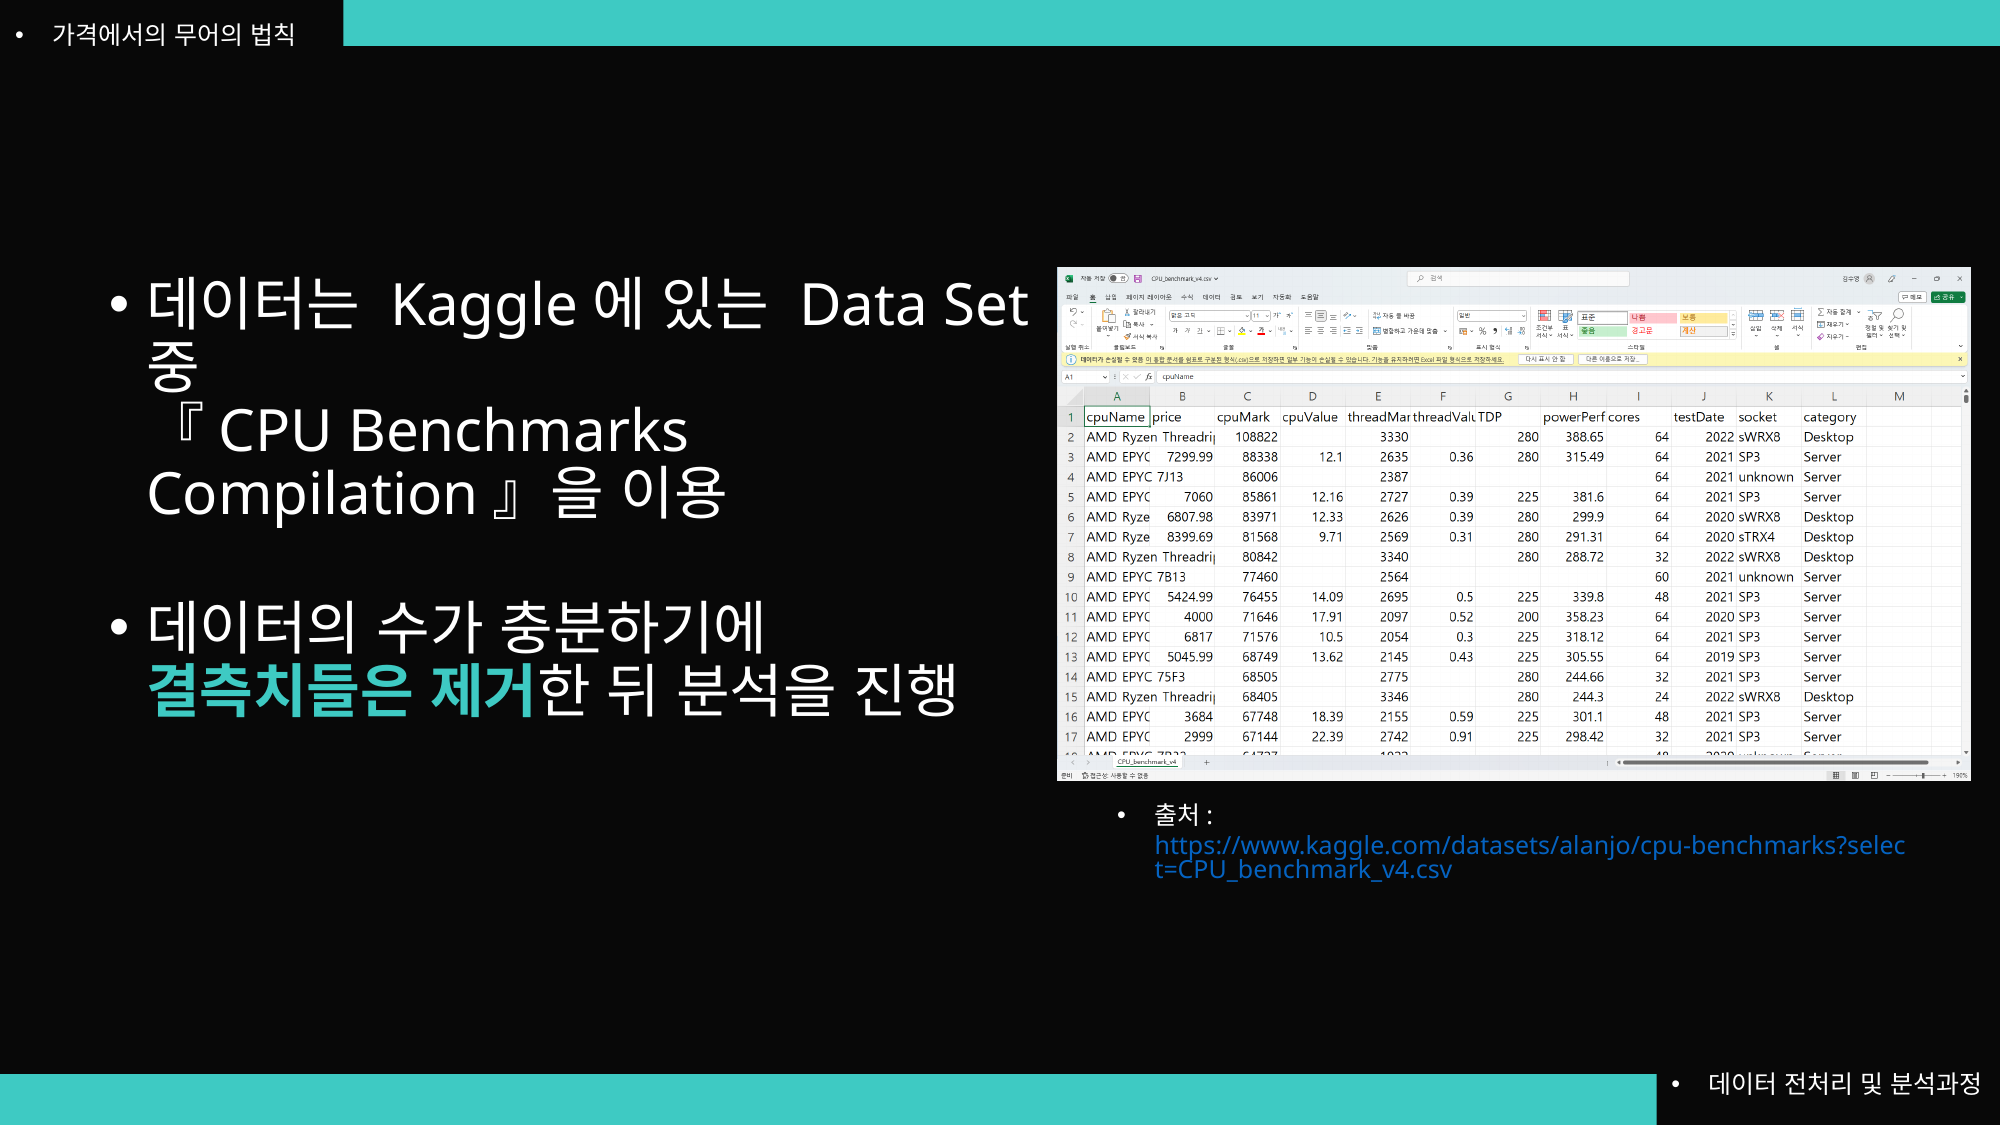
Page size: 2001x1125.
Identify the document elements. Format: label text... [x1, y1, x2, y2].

text_box [858, 222, 1823, 1125]
list 데이터는 Kaggle에 있는 Data Set 중 『CPU Benchmarks Compilation』을 이용 [93, 267, 858, 591]
text_box 출처: https://www.kaggle.com/datasets/alanjo/cpu-benchmarks?select=CPU_benchmark_v4.csv [1102, 795, 1926, 868]
list 가격에서의 무어의 법칙 [0, 0, 342, 77]
text_box 데이터의 수가 충분하기에 결측치들은 제거한 뒤 분석을 진행 [93, 591, 1022, 971]
list 데이터 전처리 및 분석과정 [1823, 1045, 1999, 1125]
picture [1057, 267, 1971, 781]
